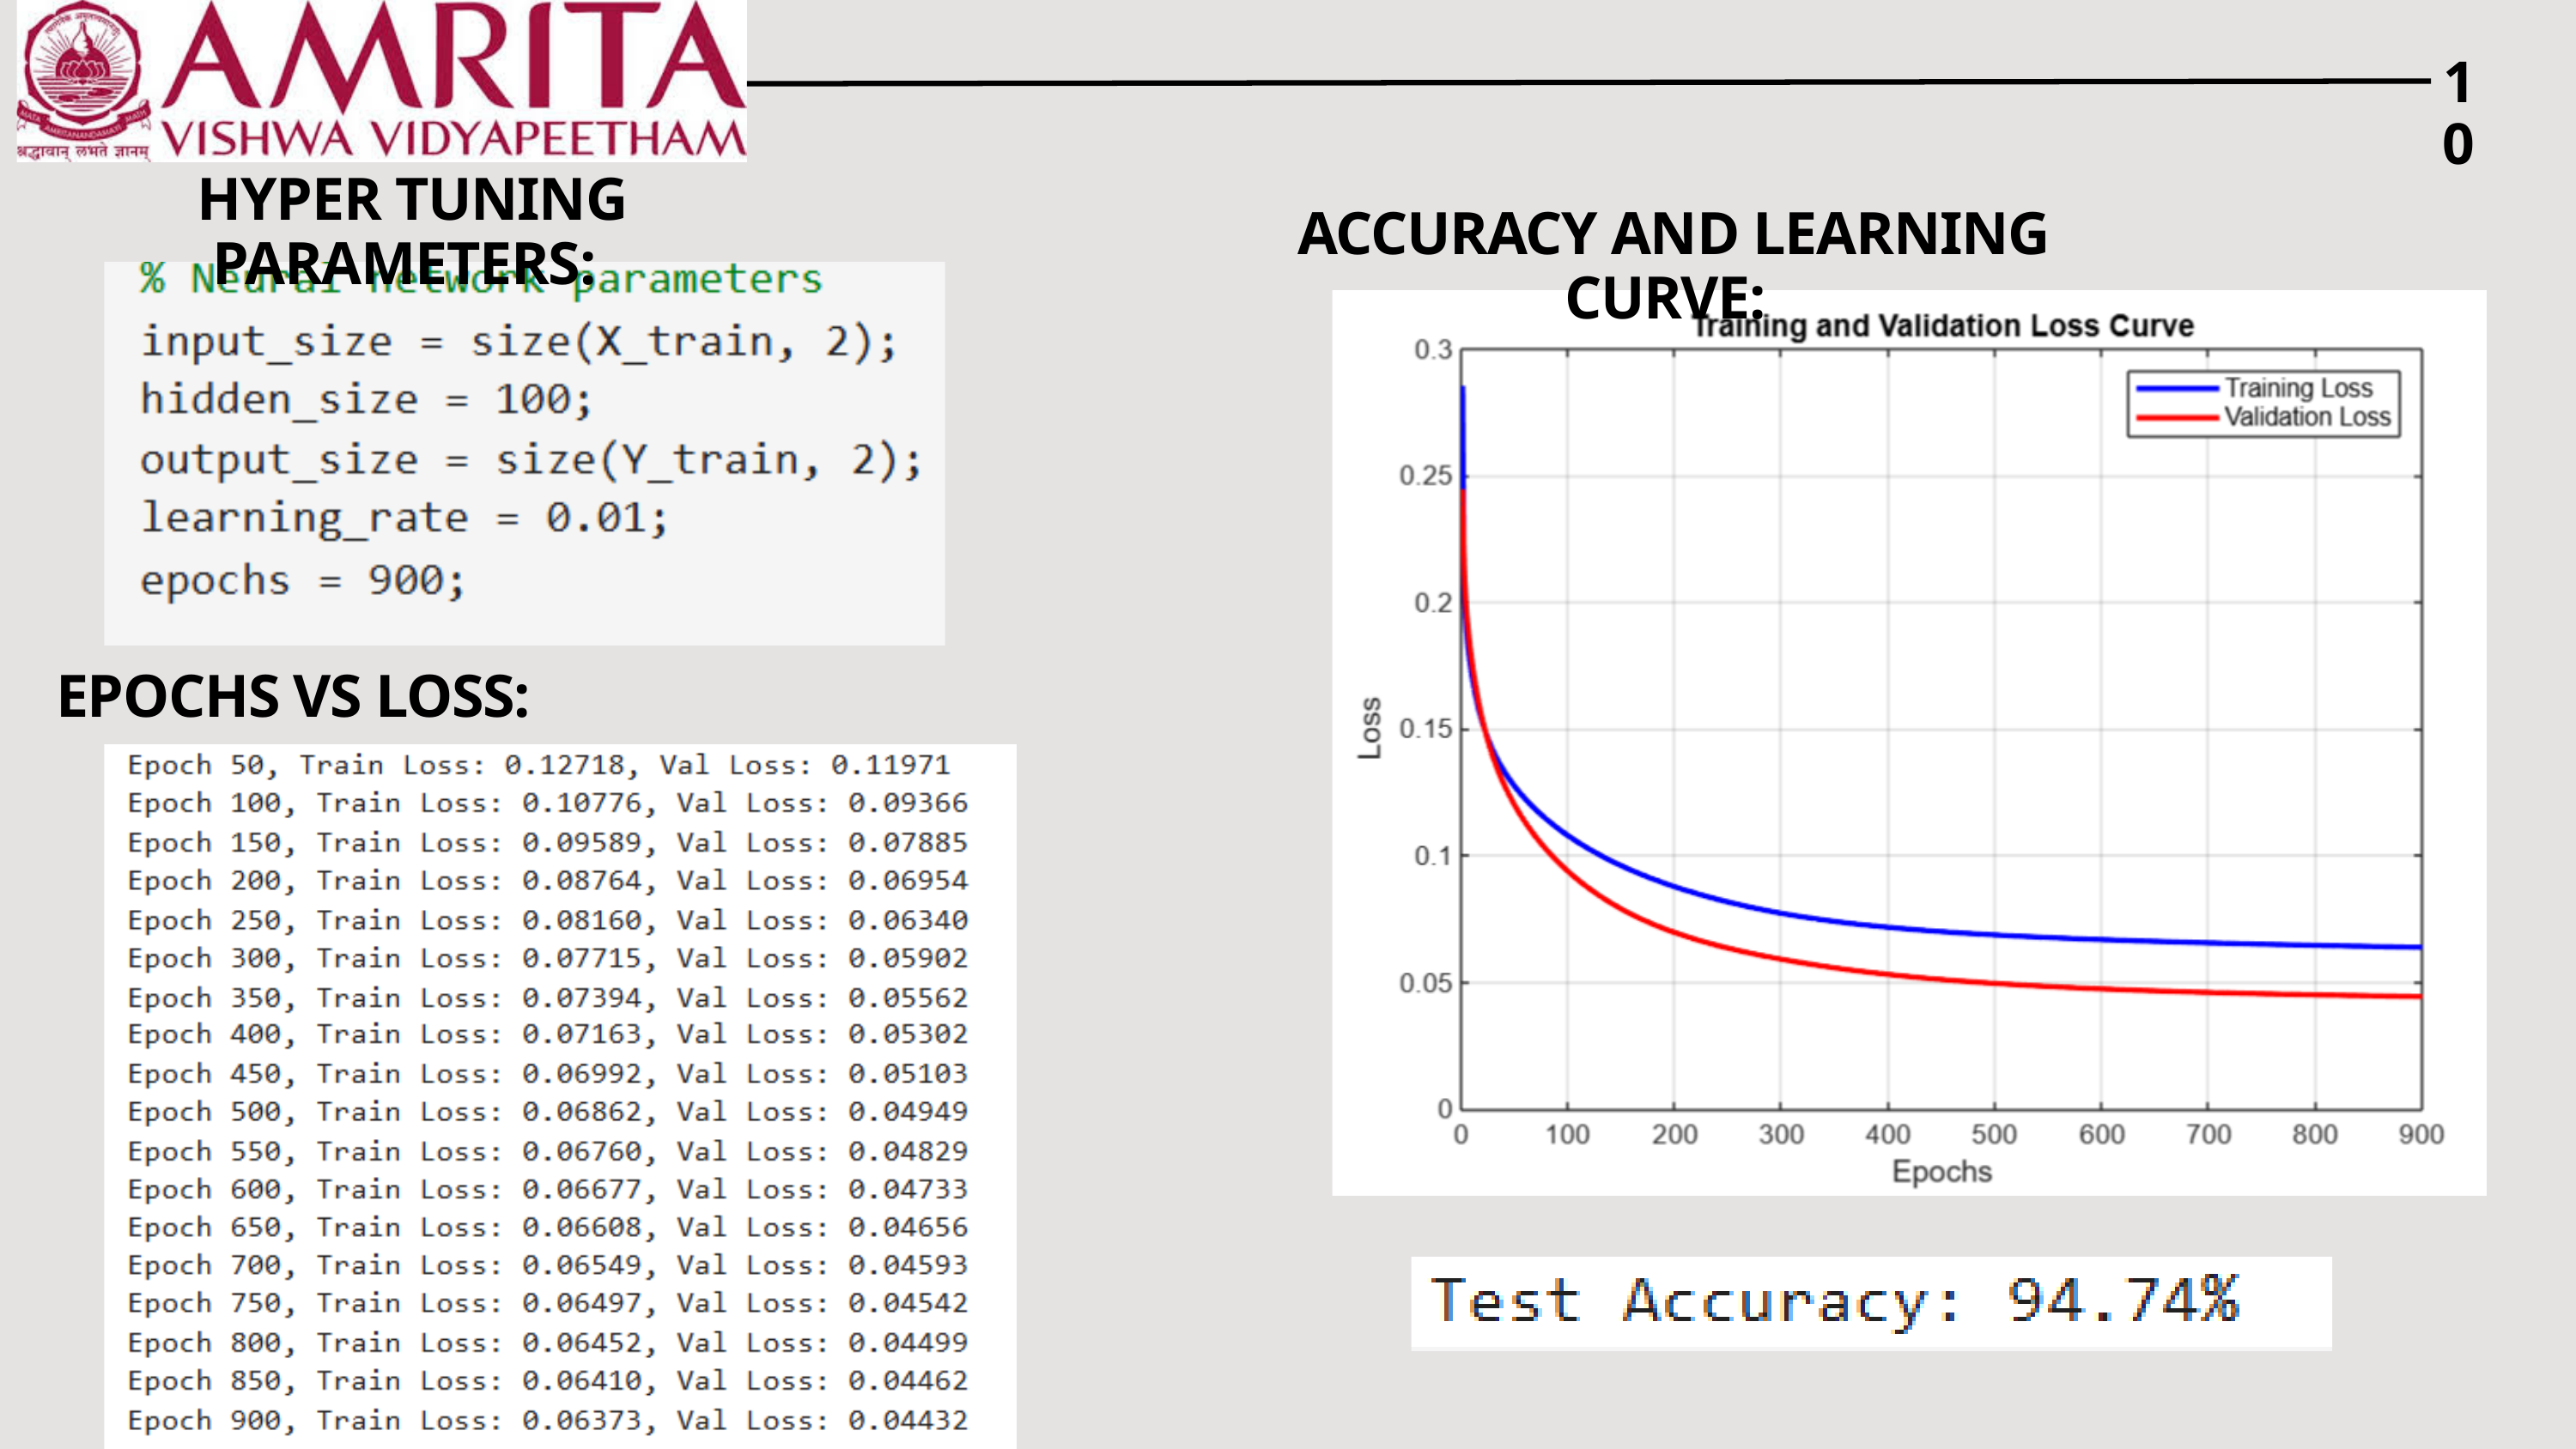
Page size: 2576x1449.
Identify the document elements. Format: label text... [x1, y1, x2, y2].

text_box 10 [2431, 51, 2487, 176]
text_box [104, 744, 1017, 1449]
text_box [16, 0, 747, 162]
text_box [104, 262, 945, 646]
text_box [1332, 290, 2488, 1196]
text_box ACCURACY AND LEARNING CURVE: [1206, 202, 2125, 331]
text_box HYPER TUNING PARAMETERS: [16, 167, 793, 297]
text_box [1411, 1257, 2333, 1351]
text_box EPOCHS VS LOSS: [34, 664, 537, 729]
